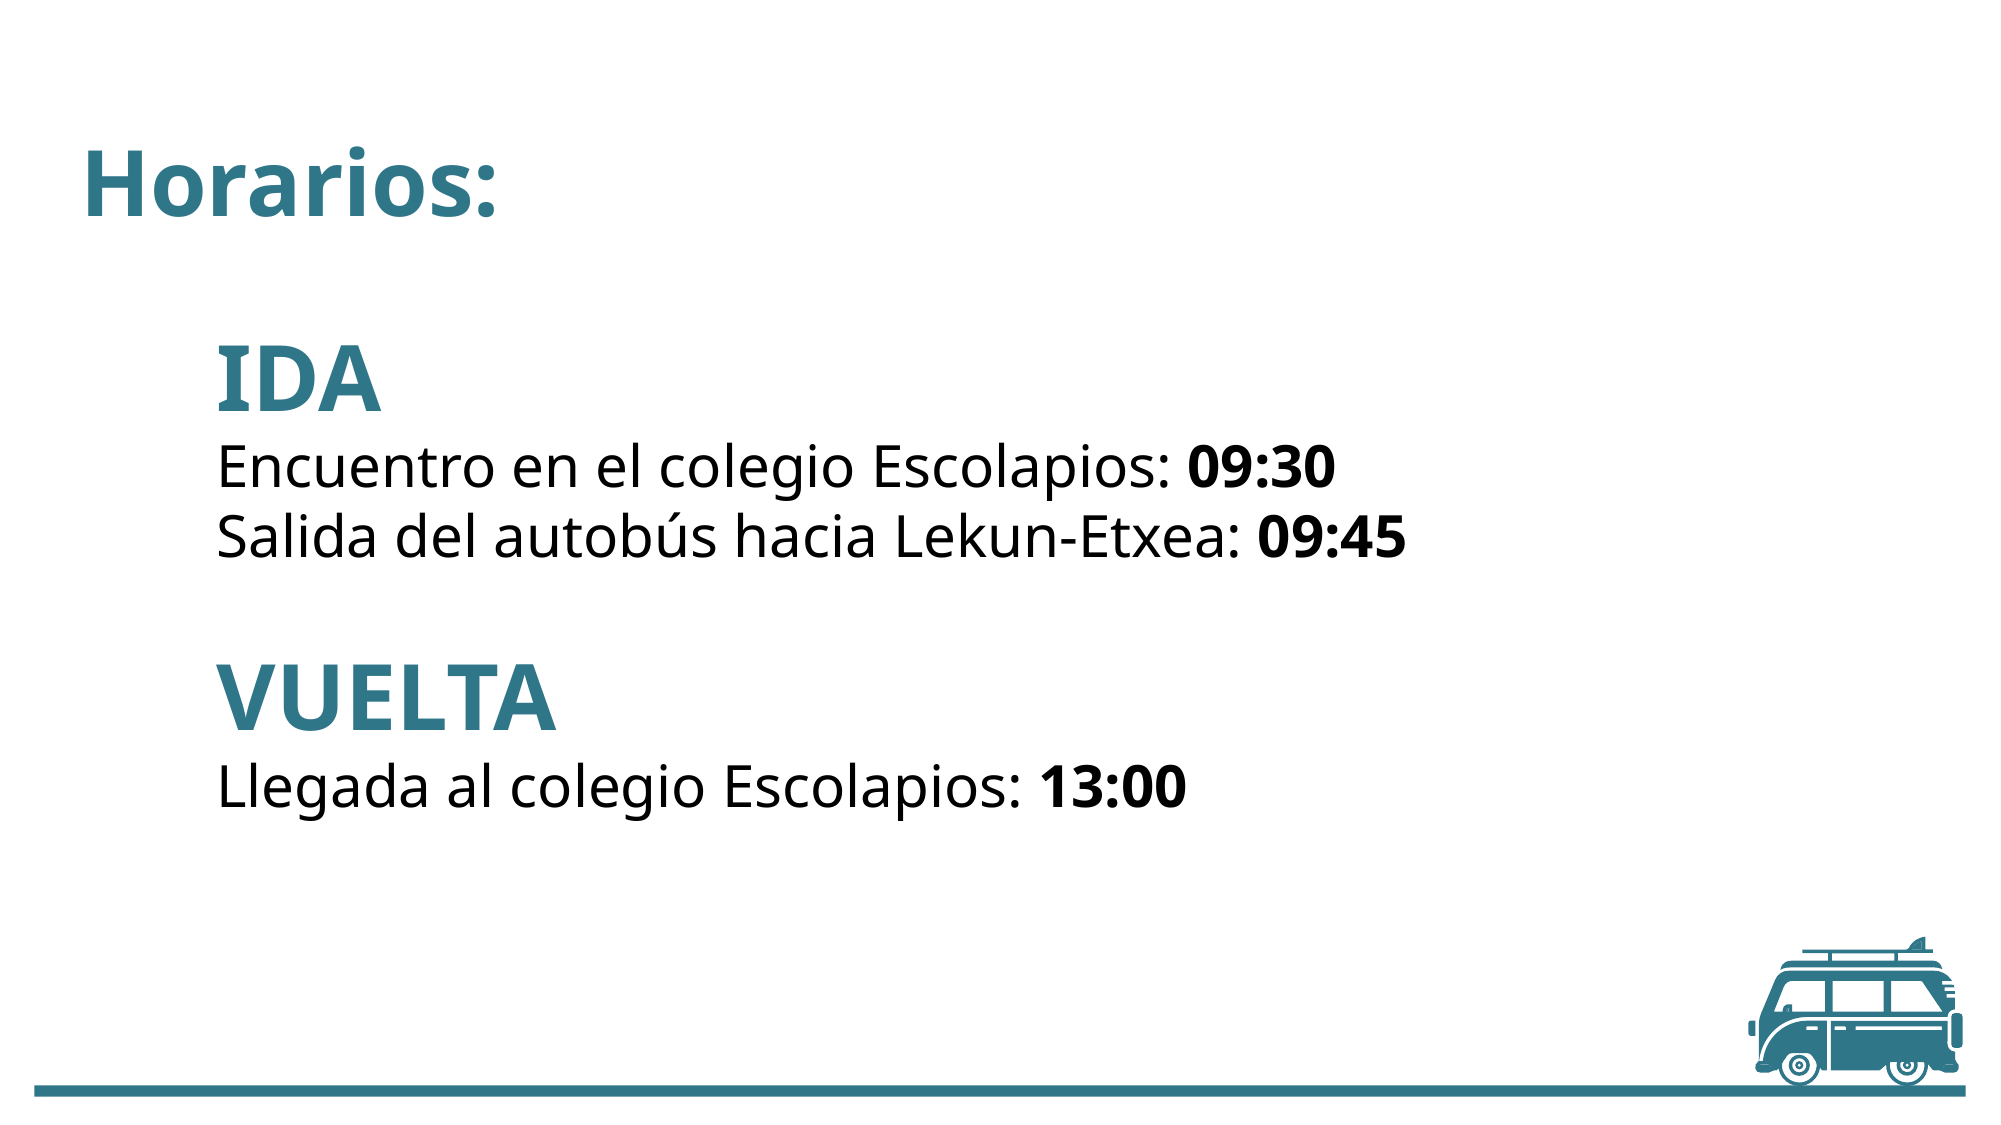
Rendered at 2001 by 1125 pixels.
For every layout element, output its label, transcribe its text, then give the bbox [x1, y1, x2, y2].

text_box IDA Encuentro en el colegio Escolapios: 09:30 Salida del autobús hacia Lekun-Etxea: 09:45 VUELTA Llegada al colegio Escolapios: 13:00 [201, 311, 1706, 827]
list Horarios: [65, 127, 1964, 247]
